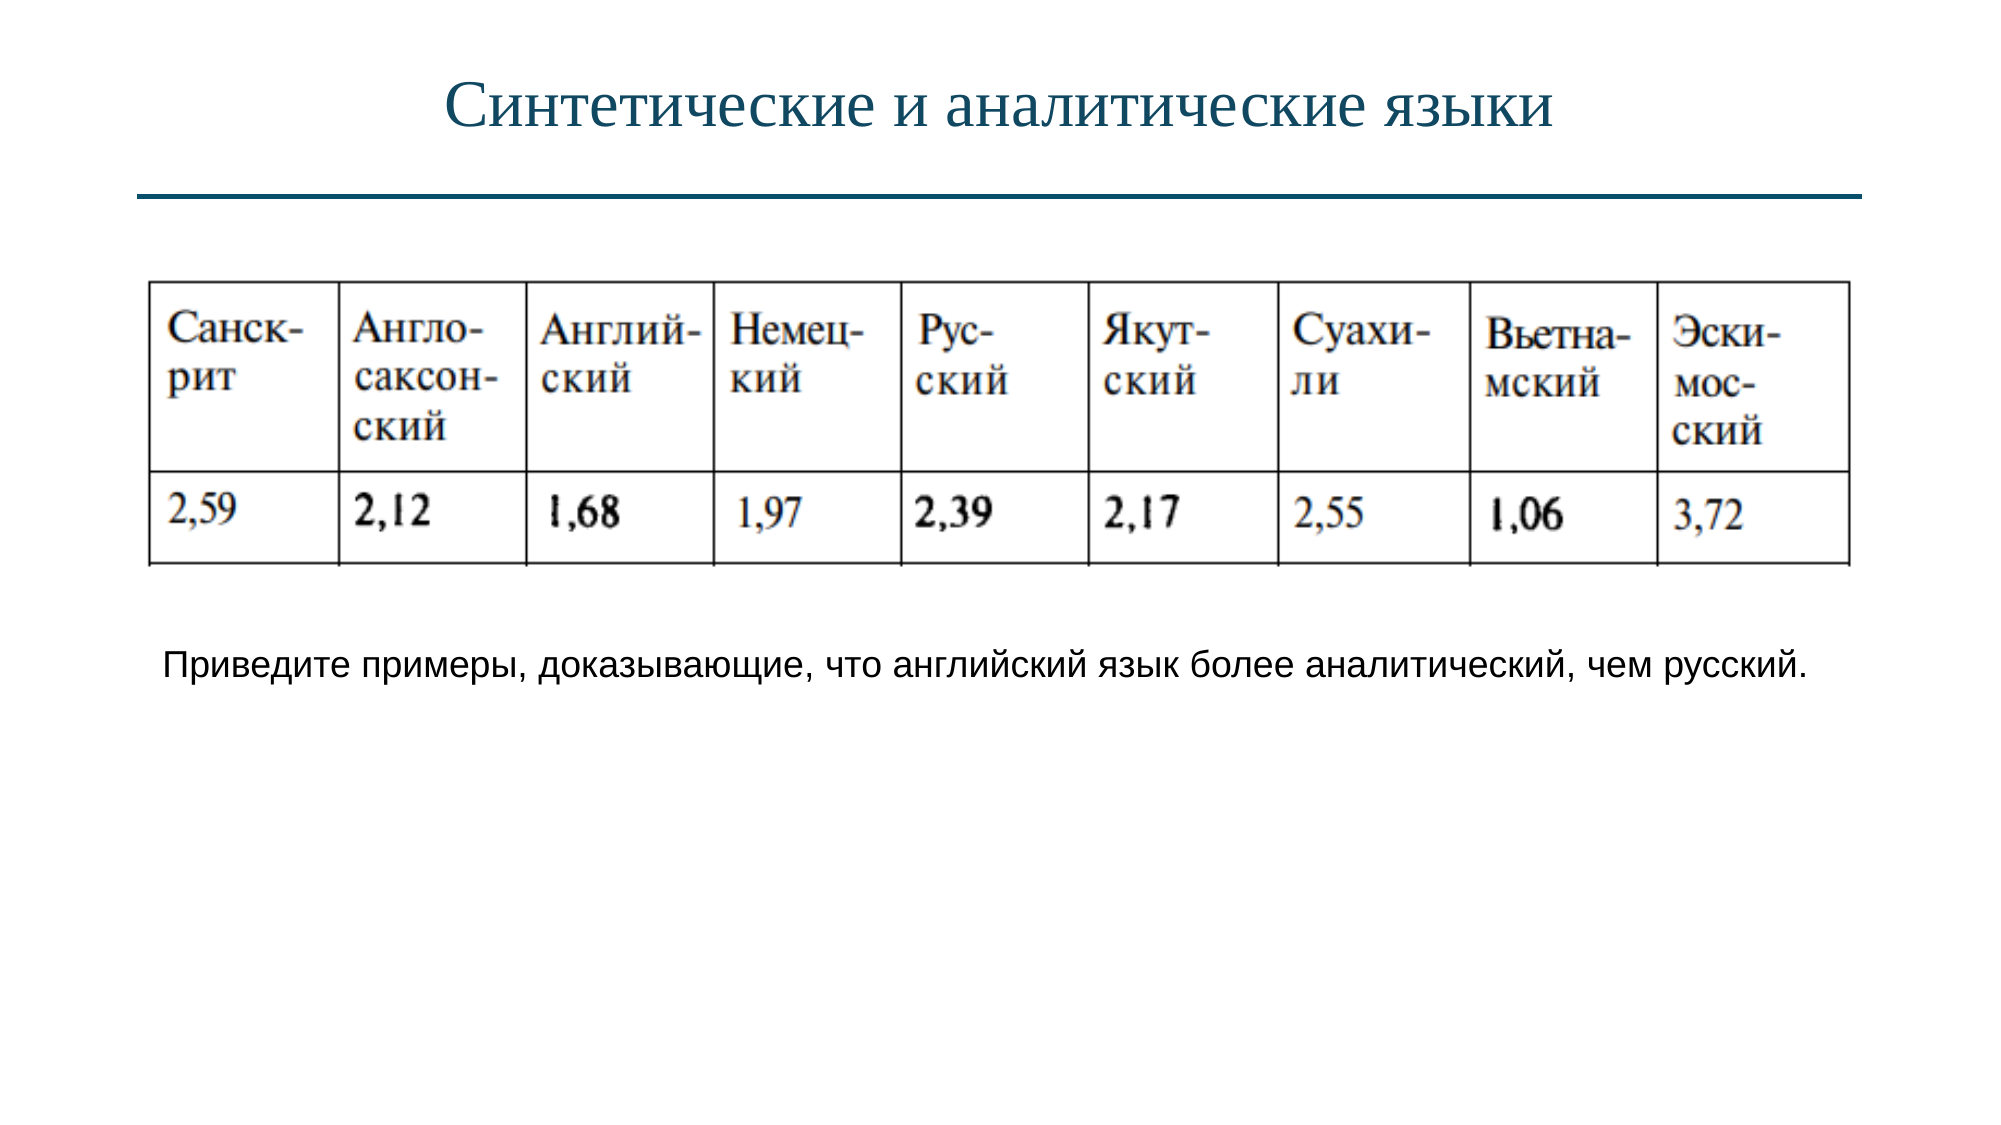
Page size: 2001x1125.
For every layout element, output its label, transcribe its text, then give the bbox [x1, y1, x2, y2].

title Синтетические и аналитические языки [137, 59, 1863, 149]
text_box Приведите примеры, доказывающие, что английский язык более аналитический, чем русский. [147, 632, 1837, 693]
picture [125, 237, 1875, 605]
